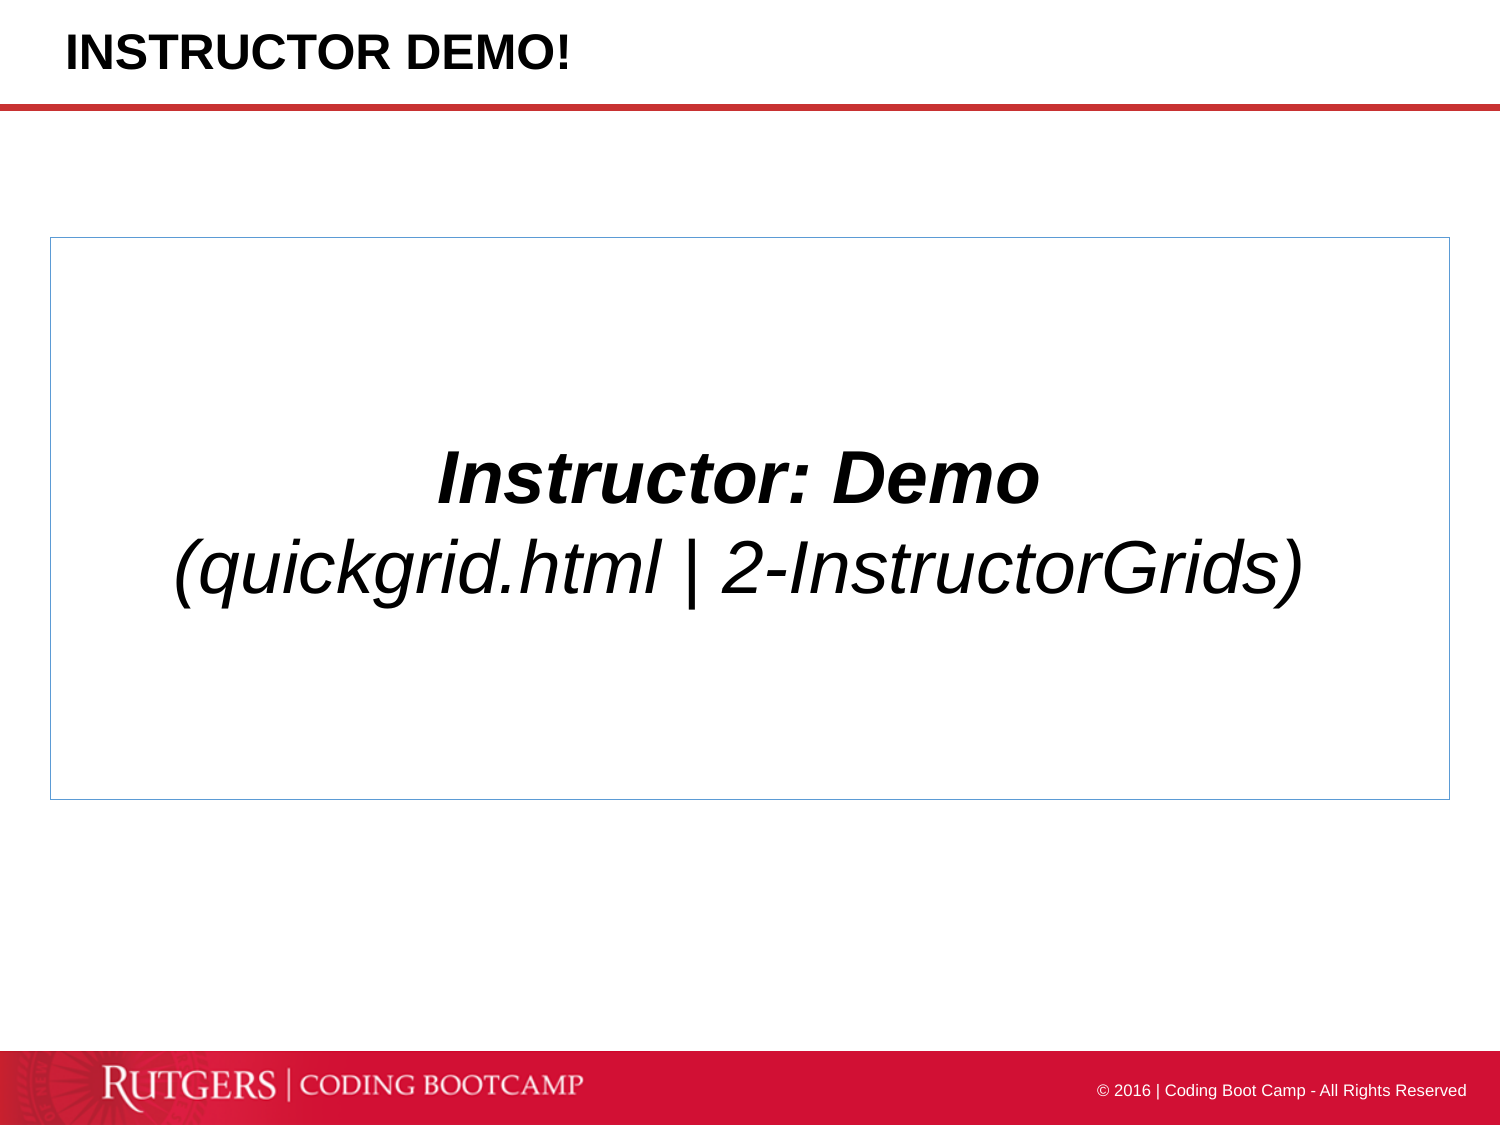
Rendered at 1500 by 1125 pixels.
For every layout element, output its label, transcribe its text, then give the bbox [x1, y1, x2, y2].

picture [0, 1051, 650, 1125]
text_box Instructor: Demo (quickgrid.html | 2-InstructorGrids) [50, 237, 1450, 800]
title INSTRUCTOR DEMO! [50, 0, 948, 108]
